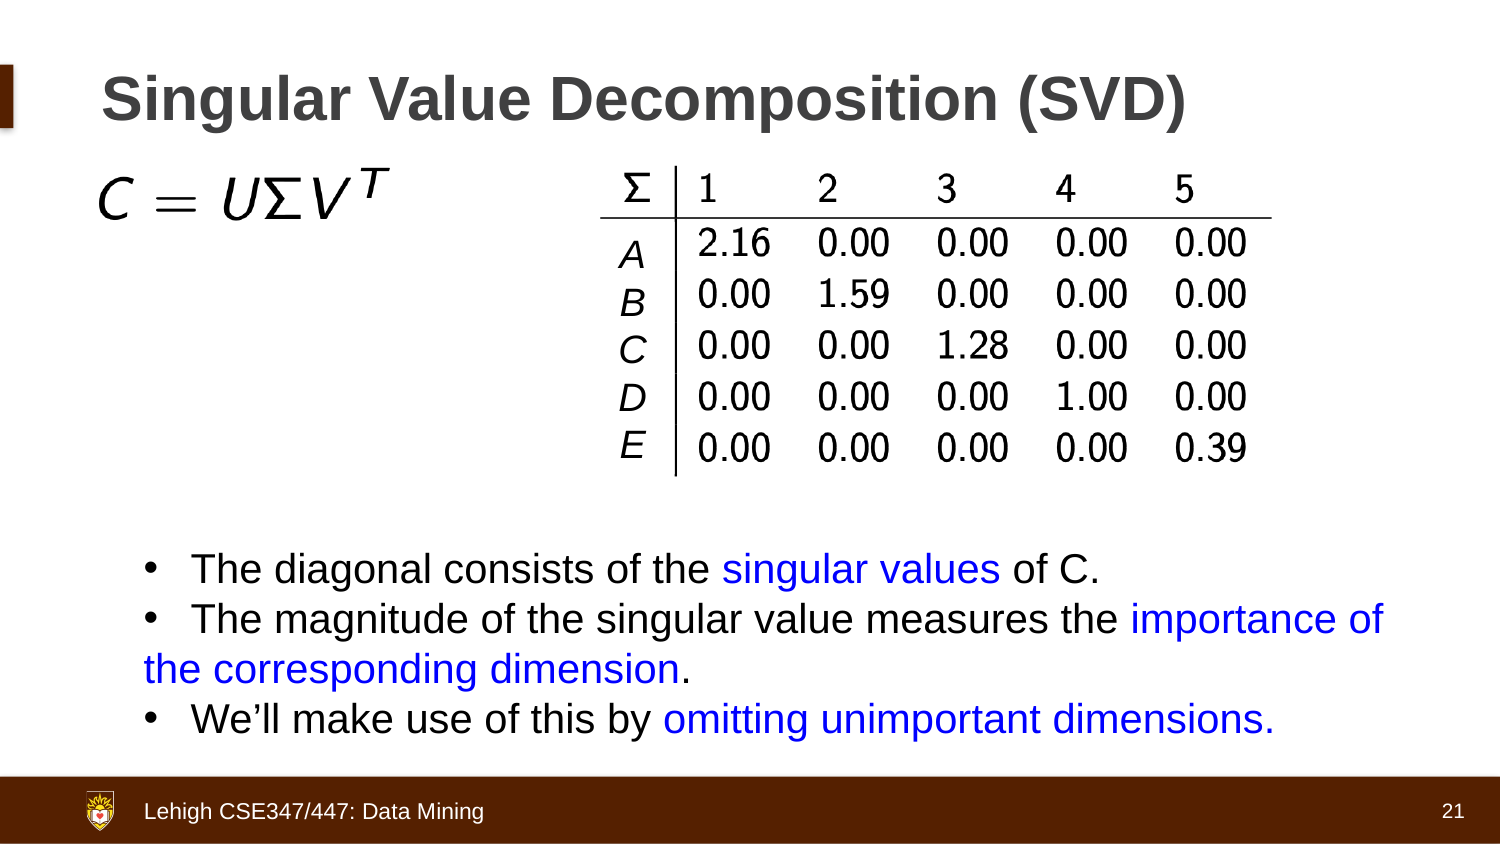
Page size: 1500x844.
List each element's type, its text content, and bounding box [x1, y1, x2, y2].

picture [86, 150, 395, 234]
list Lehigh CSE347/447: Data Mining [129, 789, 988, 831]
title Singular Value Decomposition (SVD) [86, 38, 1400, 153]
slide_number 21 [1389, 777, 1480, 843]
text_box The diagonal consists of the singular values of C. The magnitude of the singular value measures the importance of the corresponding dimension. We’ll make use of this by omitting unimportant dimensions. [128, 534, 1434, 750]
picture [86, 791, 116, 831]
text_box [590, 152, 1279, 478]
